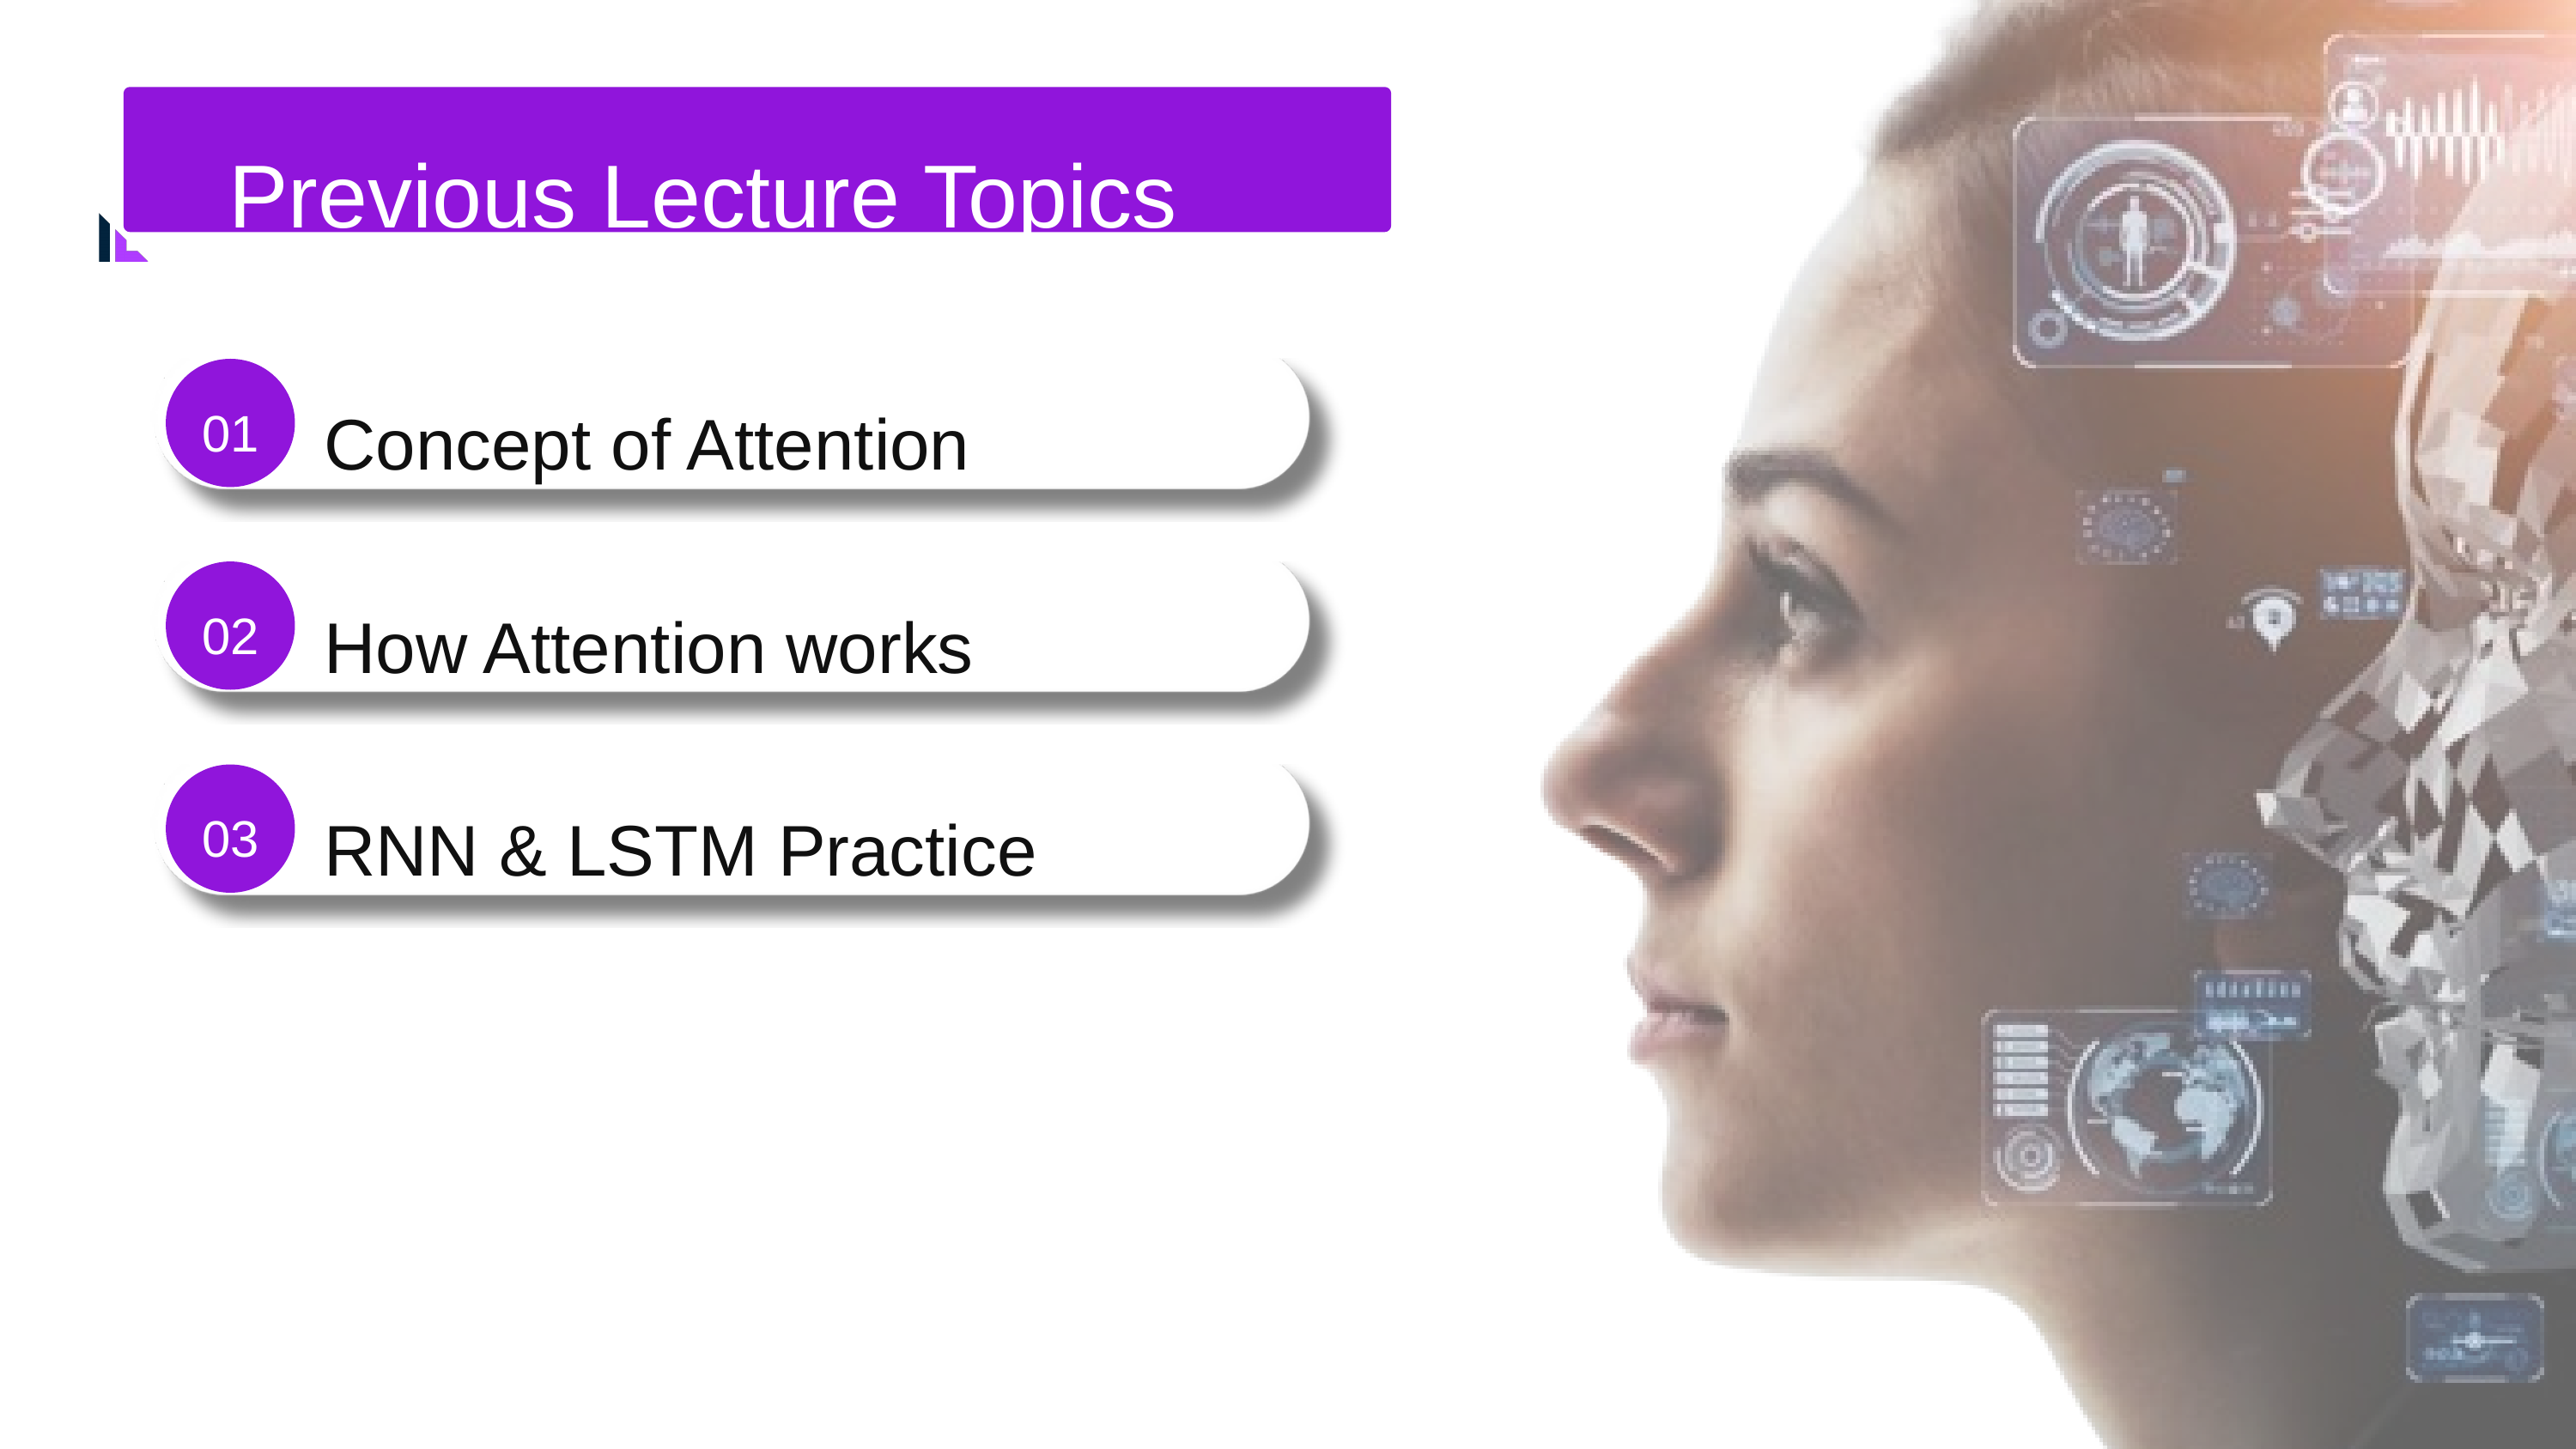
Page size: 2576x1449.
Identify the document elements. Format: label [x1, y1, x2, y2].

text_box [0, 358, 1392, 522]
text_box [0, 561, 1392, 724]
text_box [99, 213, 149, 262]
text_box [123, 66, 1392, 233]
text_box [0, 764, 1392, 928]
text_box [1525, 0, 2576, 1449]
